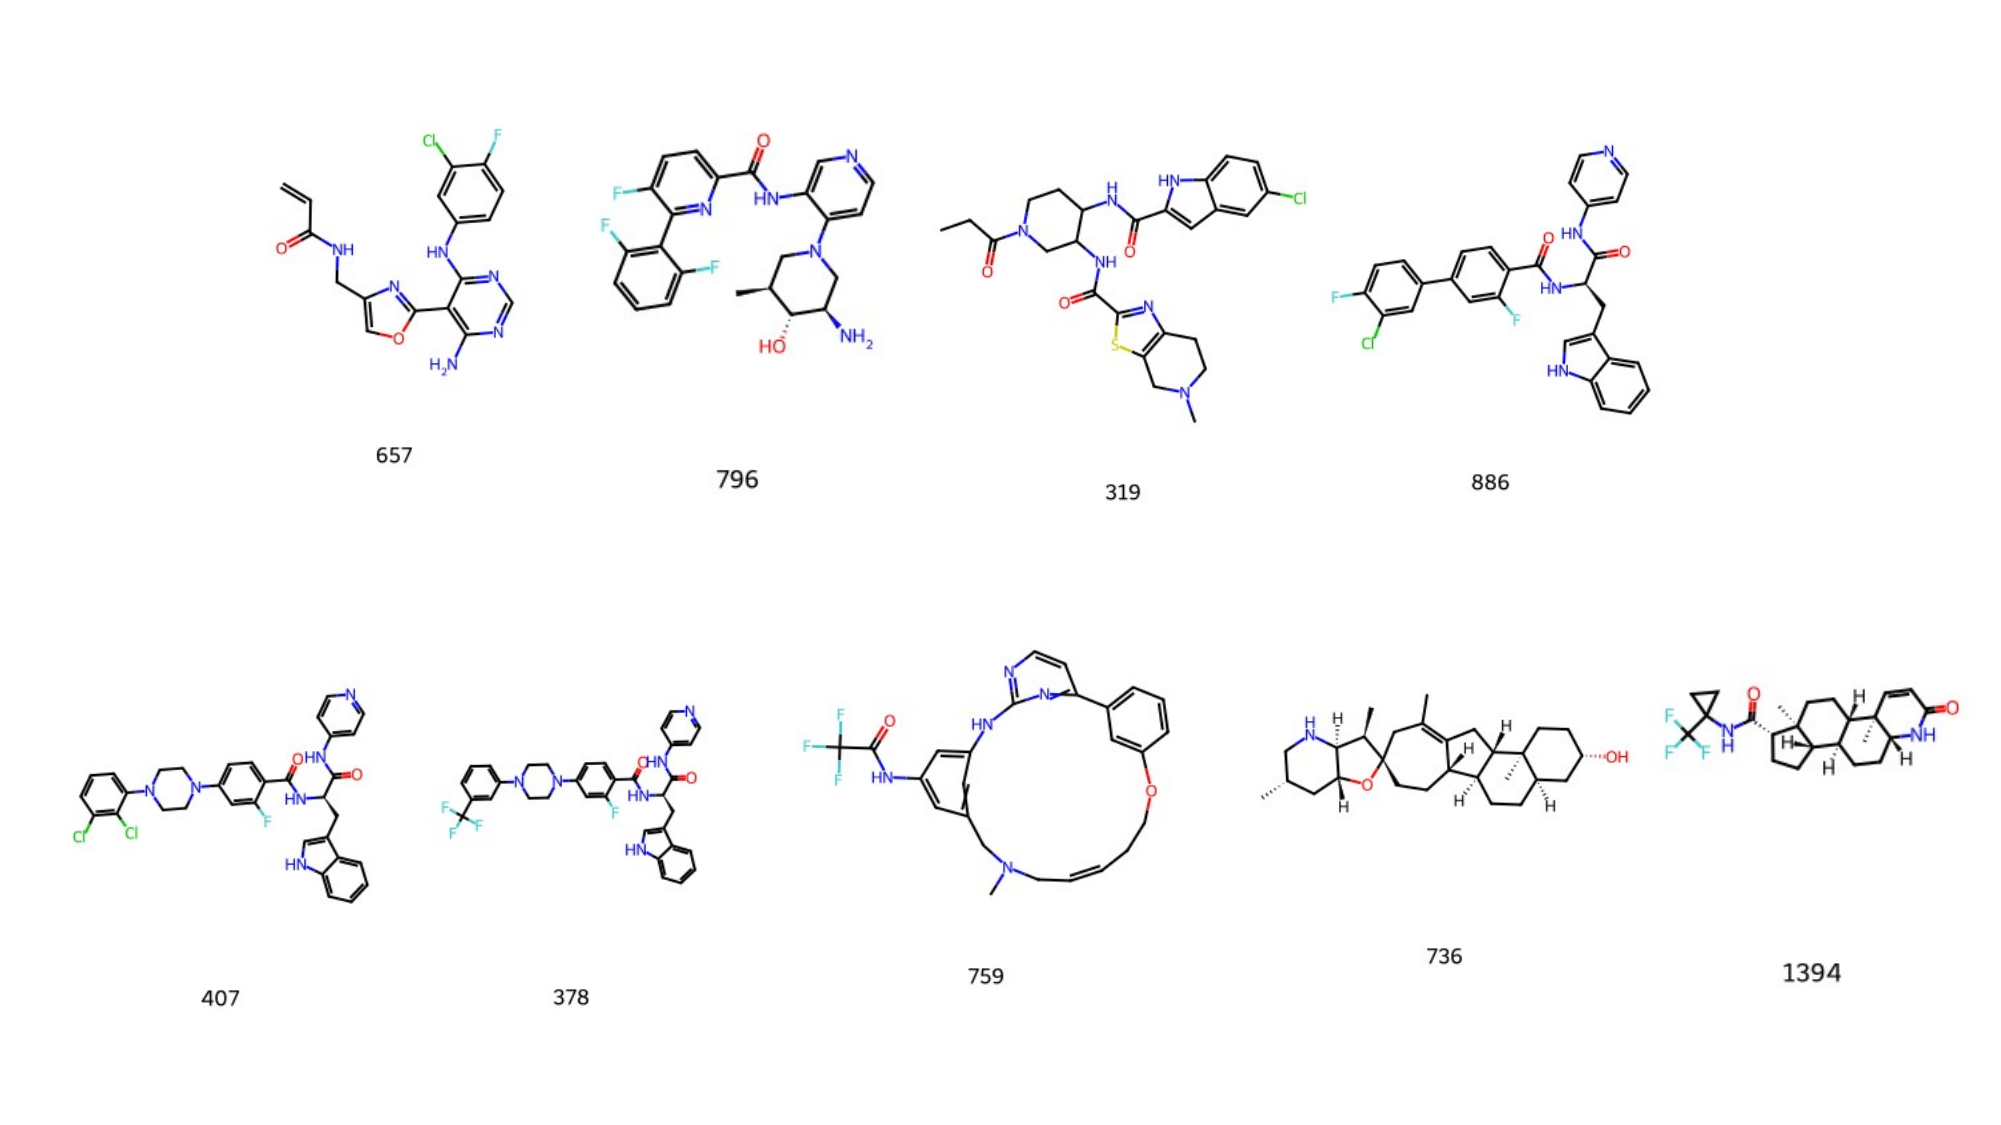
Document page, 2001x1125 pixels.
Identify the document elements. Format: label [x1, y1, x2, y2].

picture [1244, 666, 1977, 994]
picture [429, 614, 733, 1015]
picture [797, 644, 1186, 994]
picture [267, 119, 548, 473]
picture [592, 119, 887, 500]
picture [58, 615, 384, 1016]
picture [931, 109, 1663, 510]
